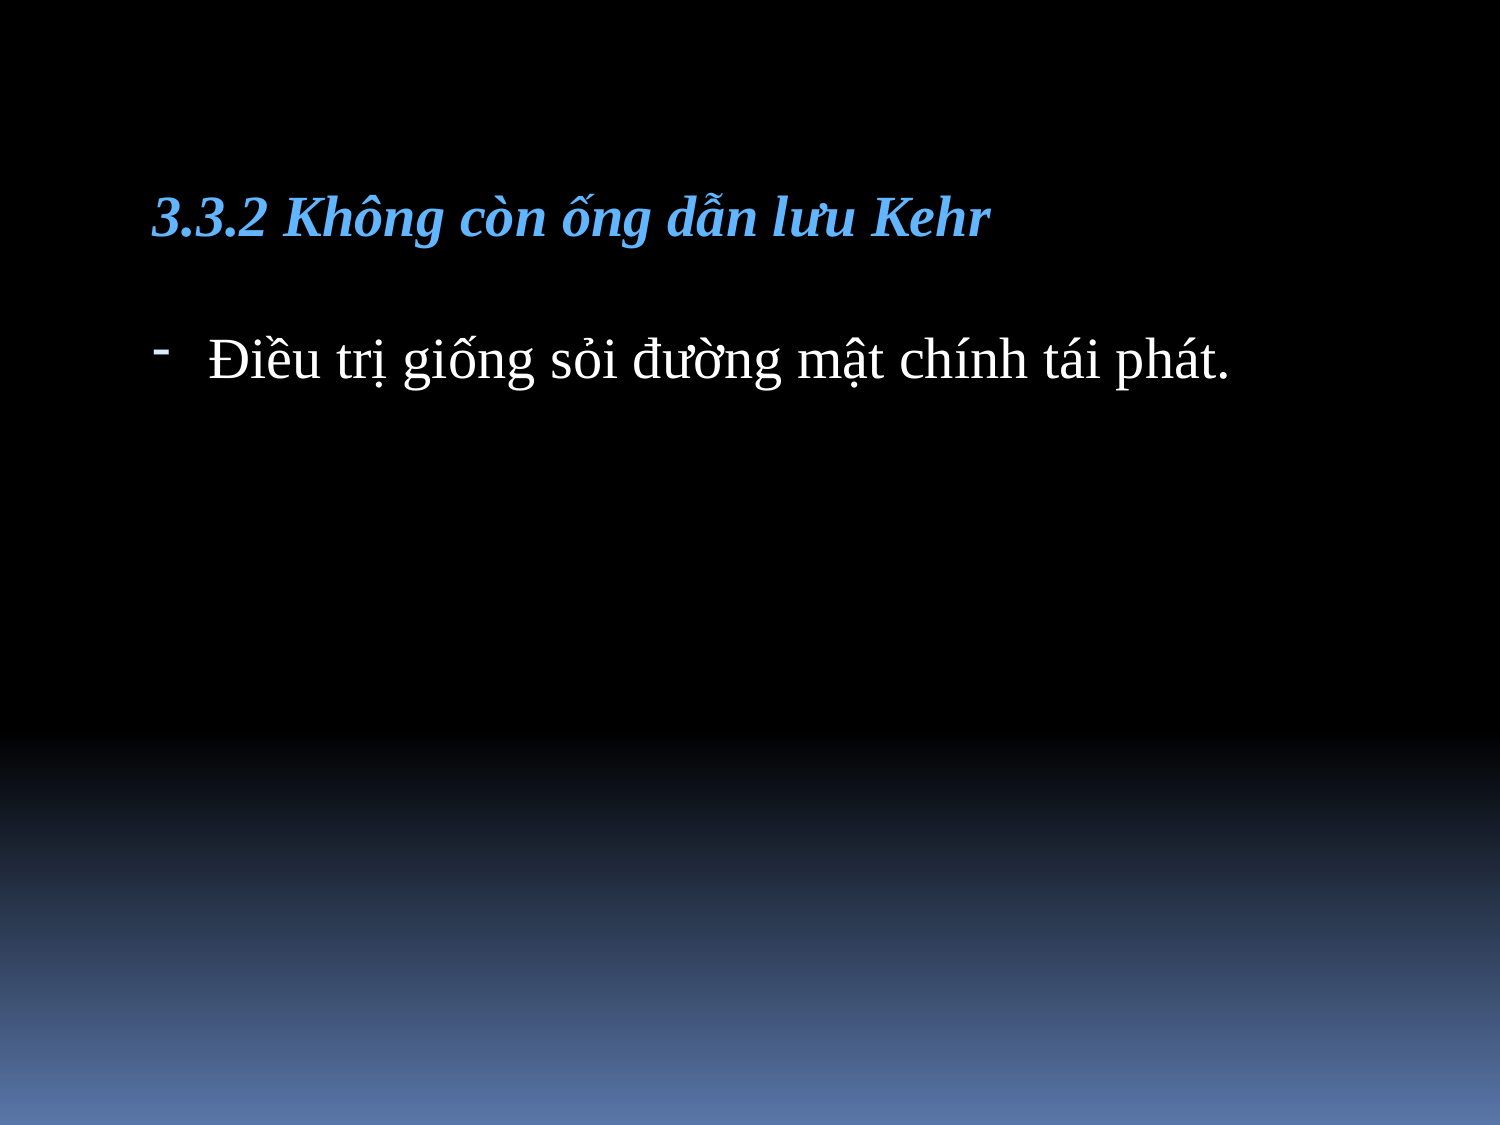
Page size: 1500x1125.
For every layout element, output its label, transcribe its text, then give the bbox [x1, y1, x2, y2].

text_box Điều trị giống sỏi đường mật chính tái phát. [137, 312, 1423, 398]
text_box 3.3.2 Không còn ống dẫn lưu Kehr [137, 170, 1163, 256]
